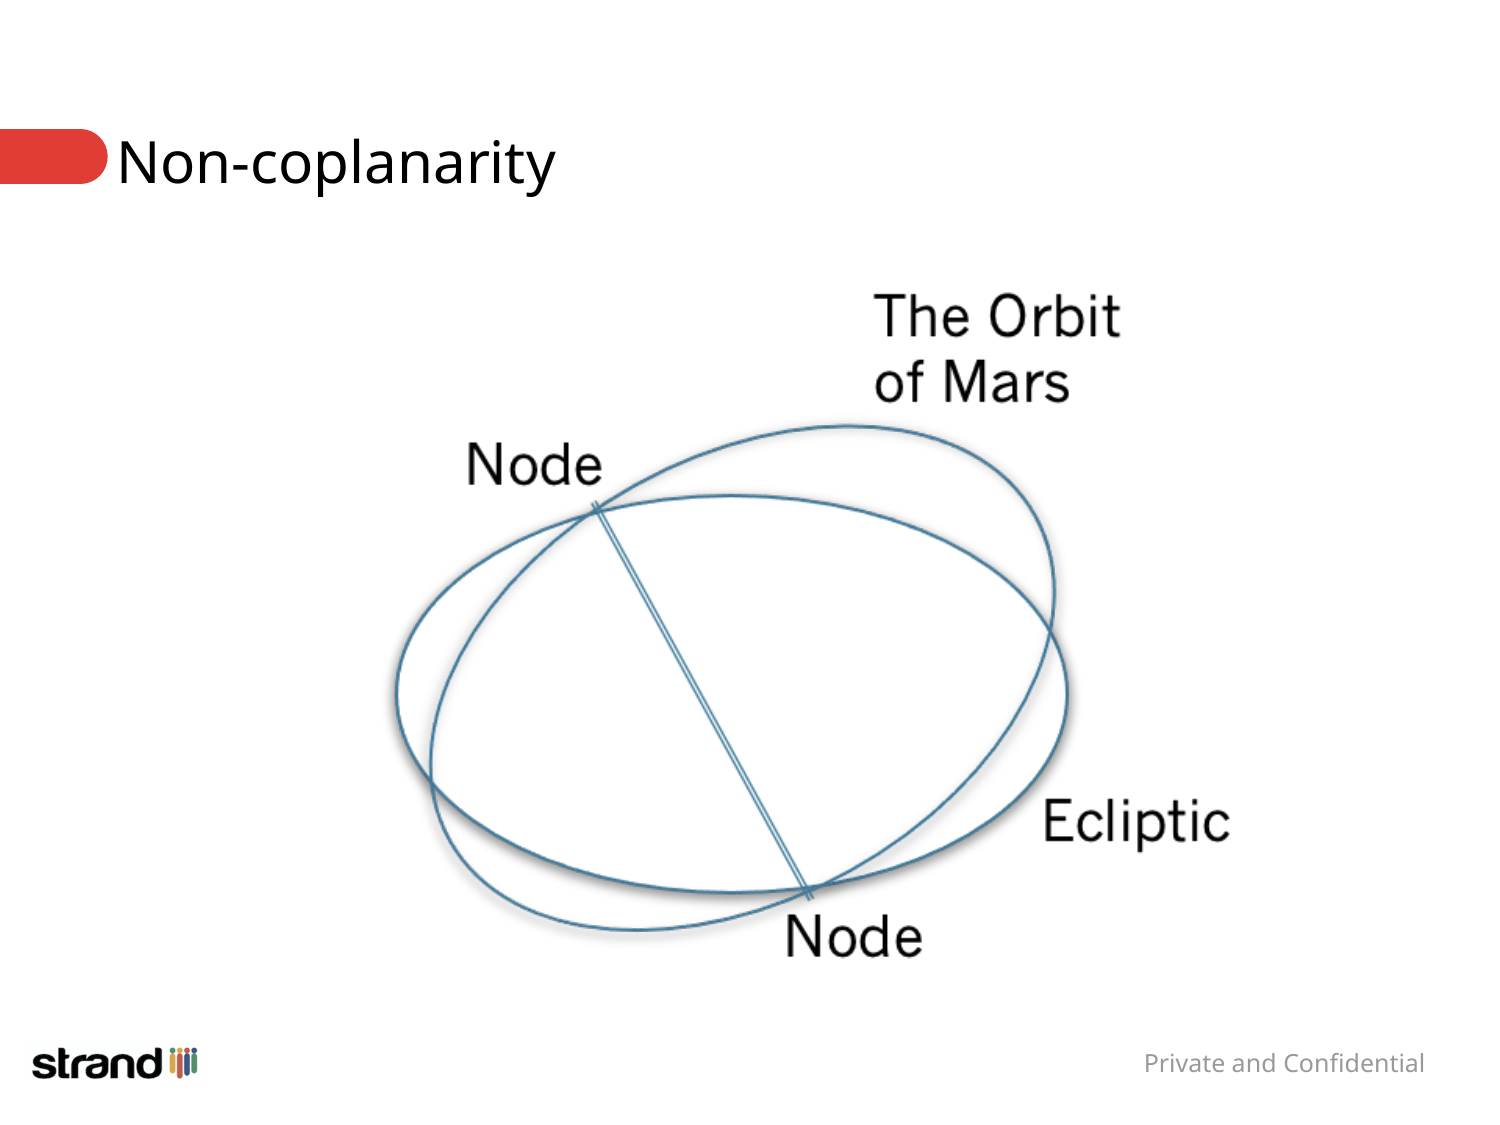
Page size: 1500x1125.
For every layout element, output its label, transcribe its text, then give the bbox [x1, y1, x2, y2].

picture [24, 1044, 198, 1081]
title Non-coplanarity [101, 109, 1499, 236]
picture [374, 259, 1269, 1008]
